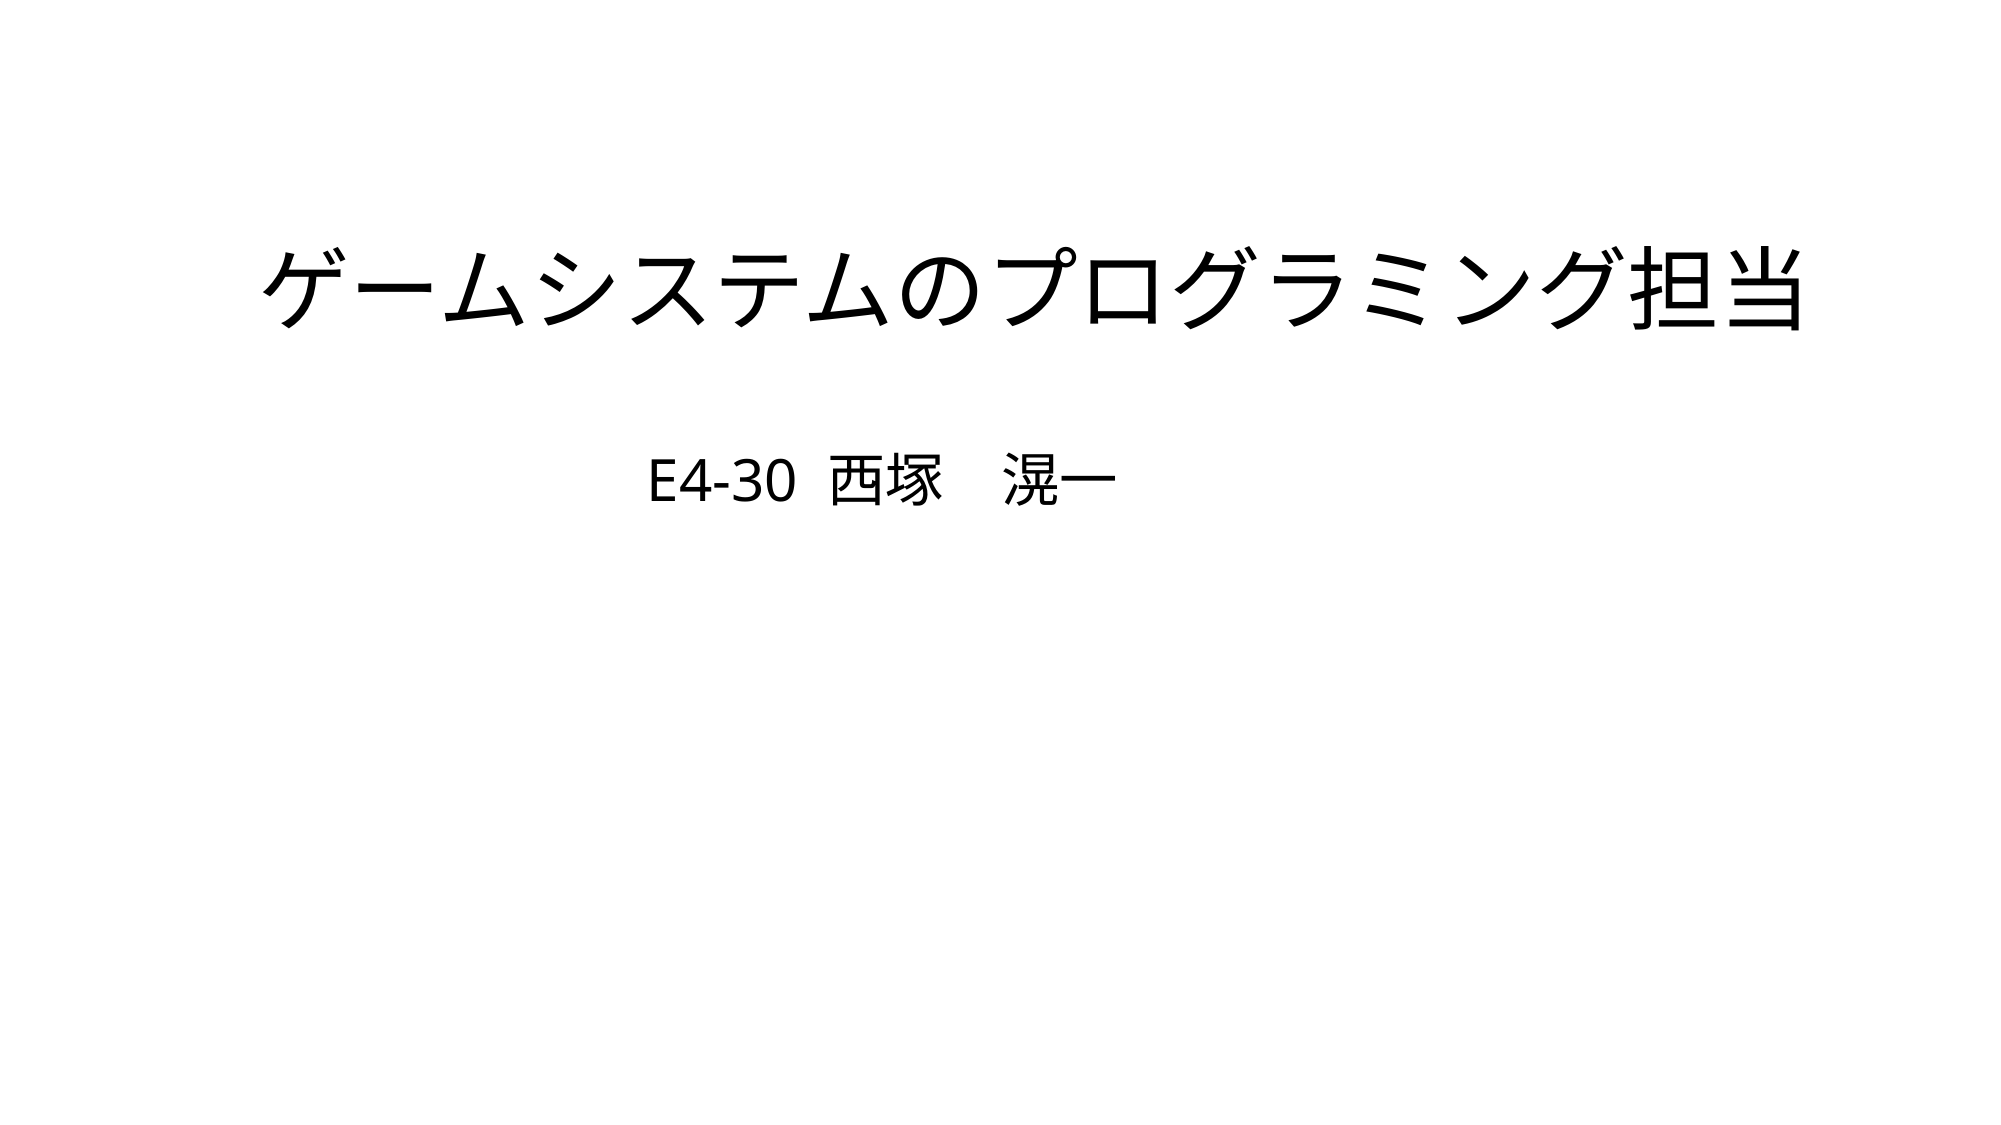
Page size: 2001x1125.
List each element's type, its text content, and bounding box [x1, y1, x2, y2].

list E4-30 西塚 滉一 [631, 443, 1543, 554]
title ゲームシステムのプログラミング担当 [243, 185, 1969, 403]
